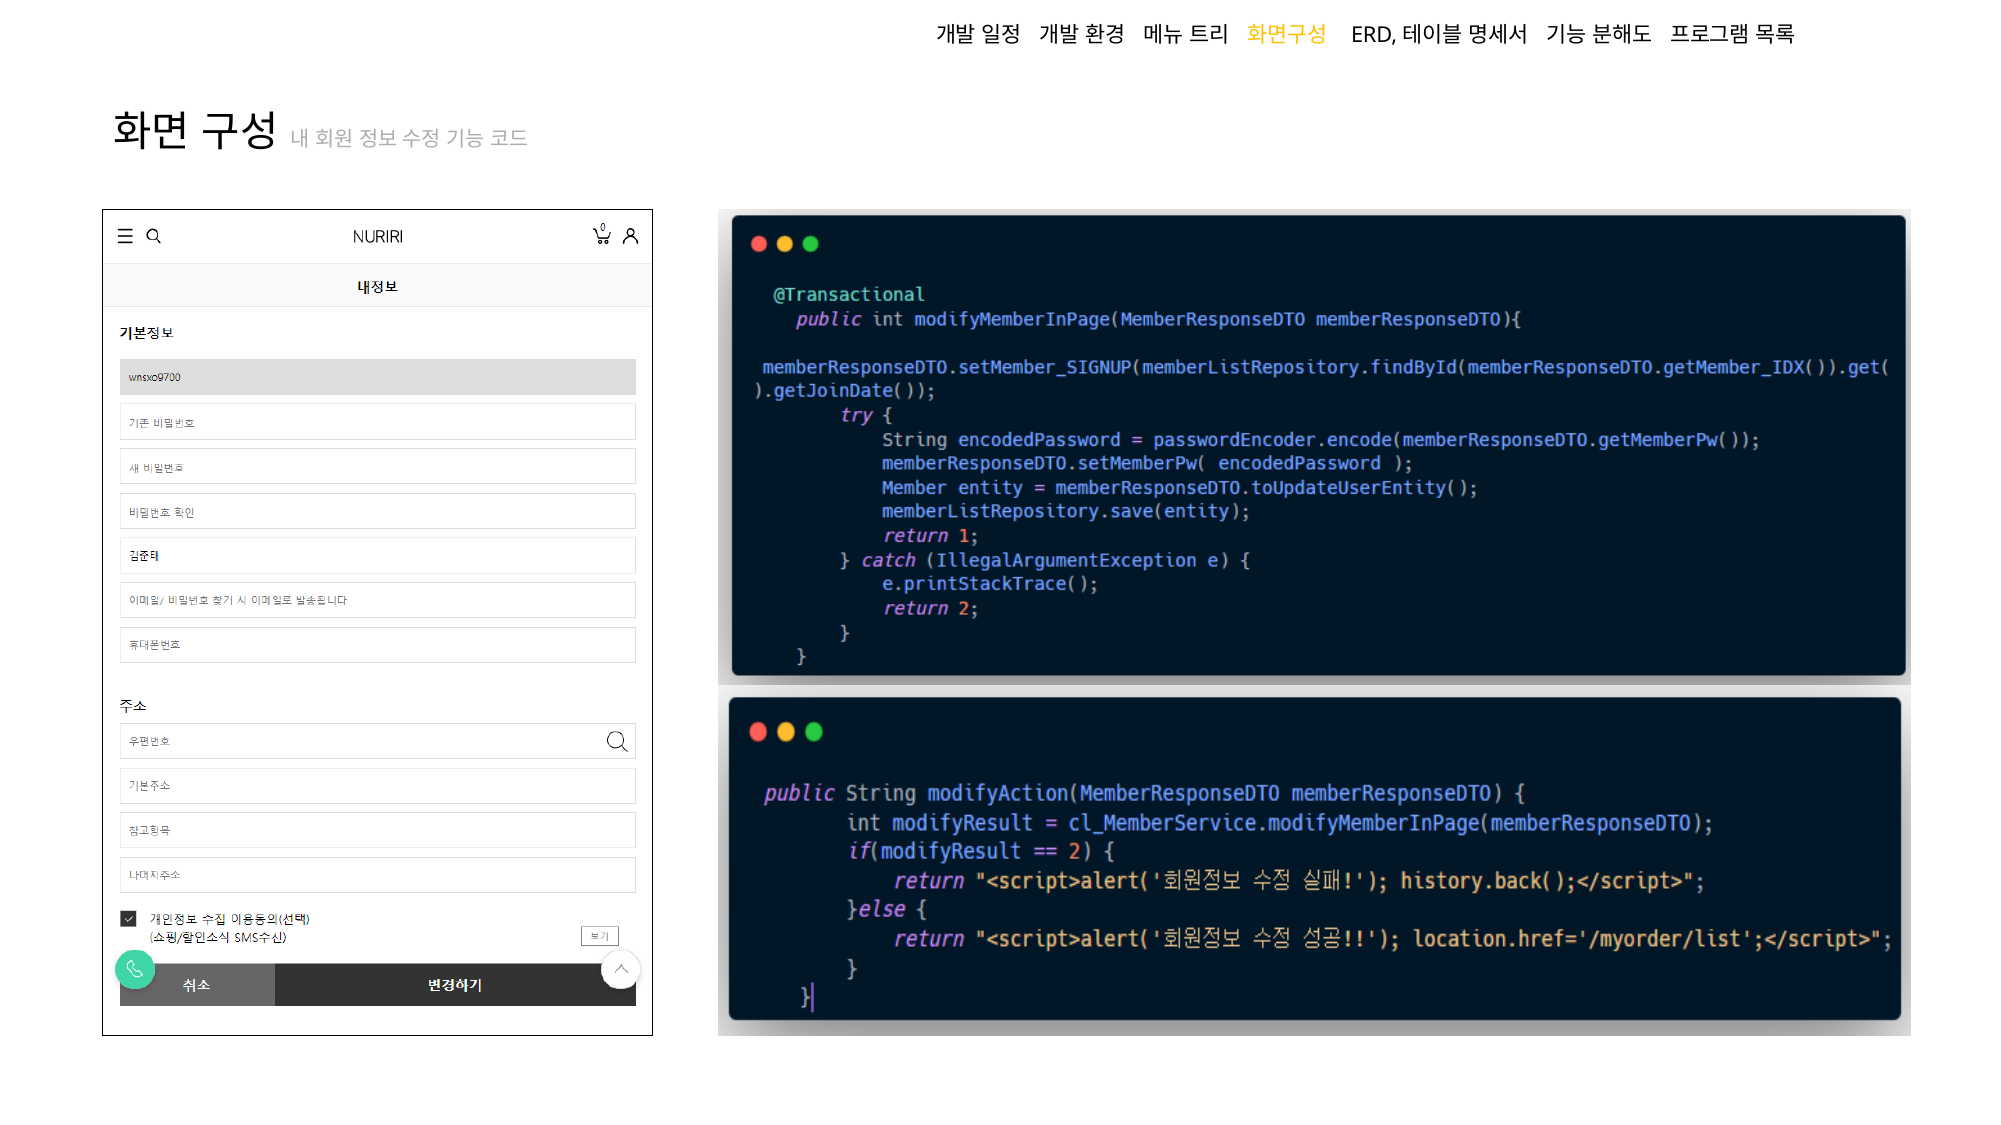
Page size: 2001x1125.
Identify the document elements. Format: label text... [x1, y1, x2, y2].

text_box 개발 일정 개발 환경 메뉴 트리 화면구성 ERD,테이블 명세서 기능 분해도 프로그램 목록 [921, 12, 1979, 54]
picture [718, 209, 1911, 1036]
text_box 화면 구성 내 회원 정보 수정 기능 코드 [98, 71, 614, 163]
picture [102, 209, 653, 1036]
